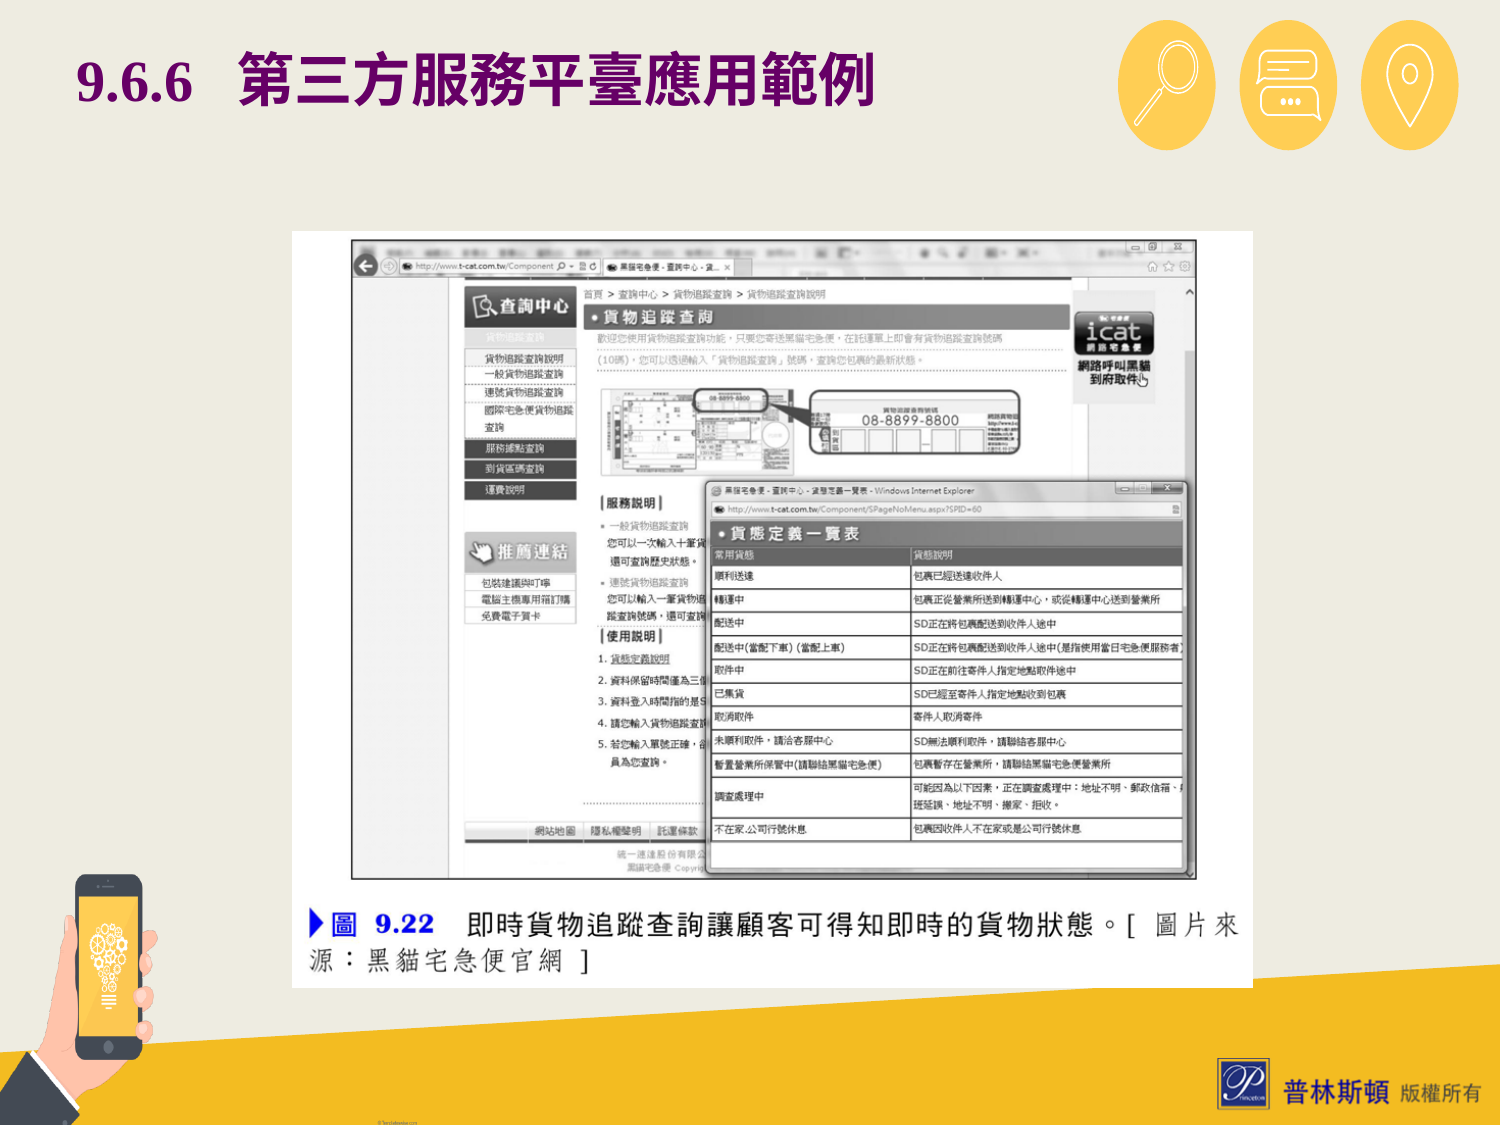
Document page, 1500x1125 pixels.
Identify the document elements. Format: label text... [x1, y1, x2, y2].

picture [1217, 1058, 1500, 1125]
picture [0, 231, 1253, 1125]
title 9.6.6 第三方服務平臺應用範例 [76, 19, 1459, 114]
